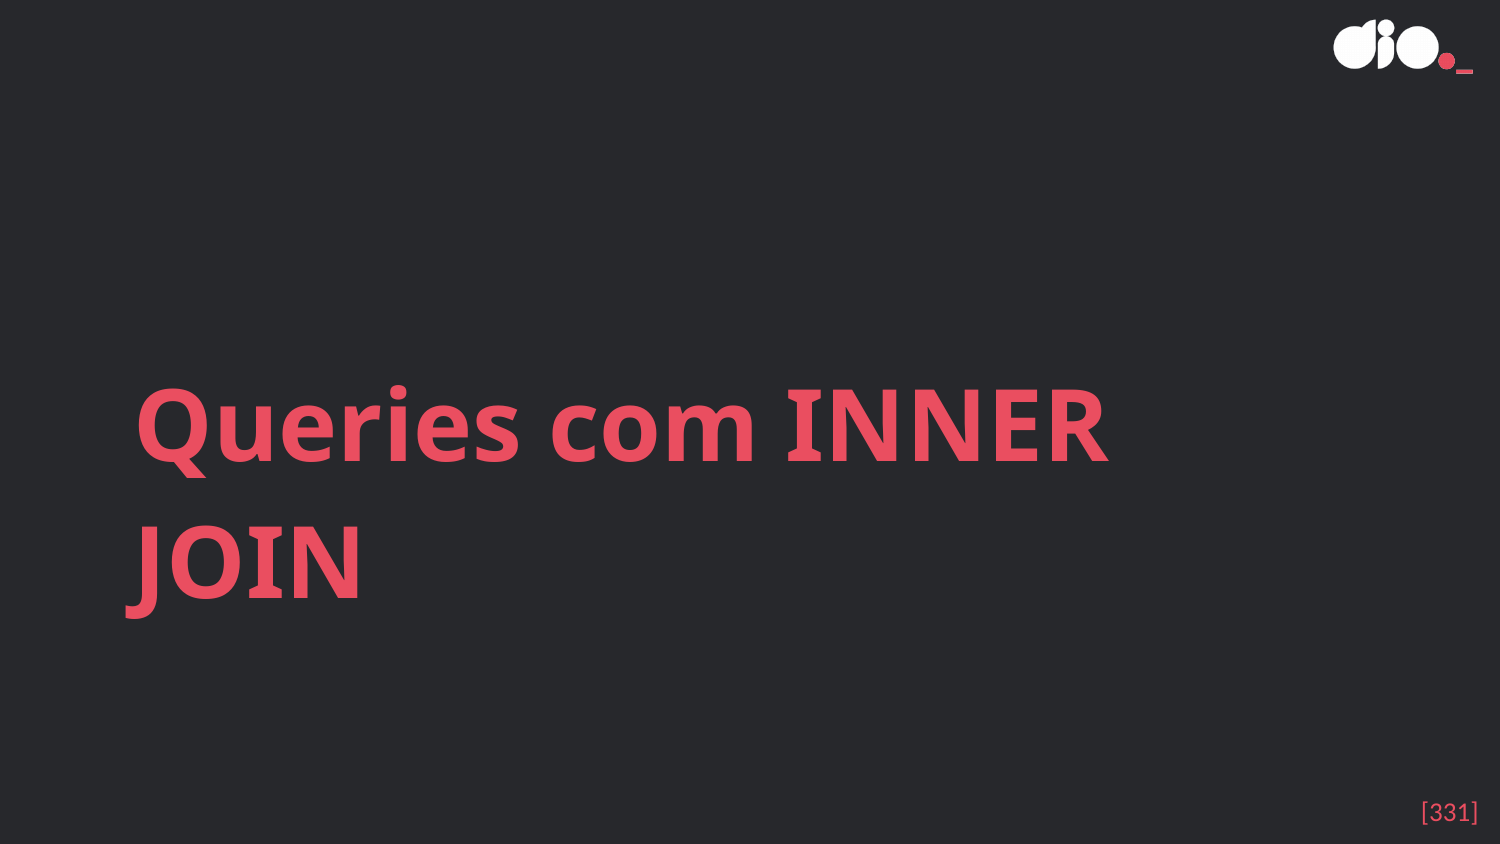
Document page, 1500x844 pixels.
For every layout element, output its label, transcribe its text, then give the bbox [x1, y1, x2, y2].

text_box Queries com INNER JOIN [118, 330, 1380, 576]
picture [1332, 19, 1474, 75]
slide_number [331] [1403, 779, 1494, 844]
